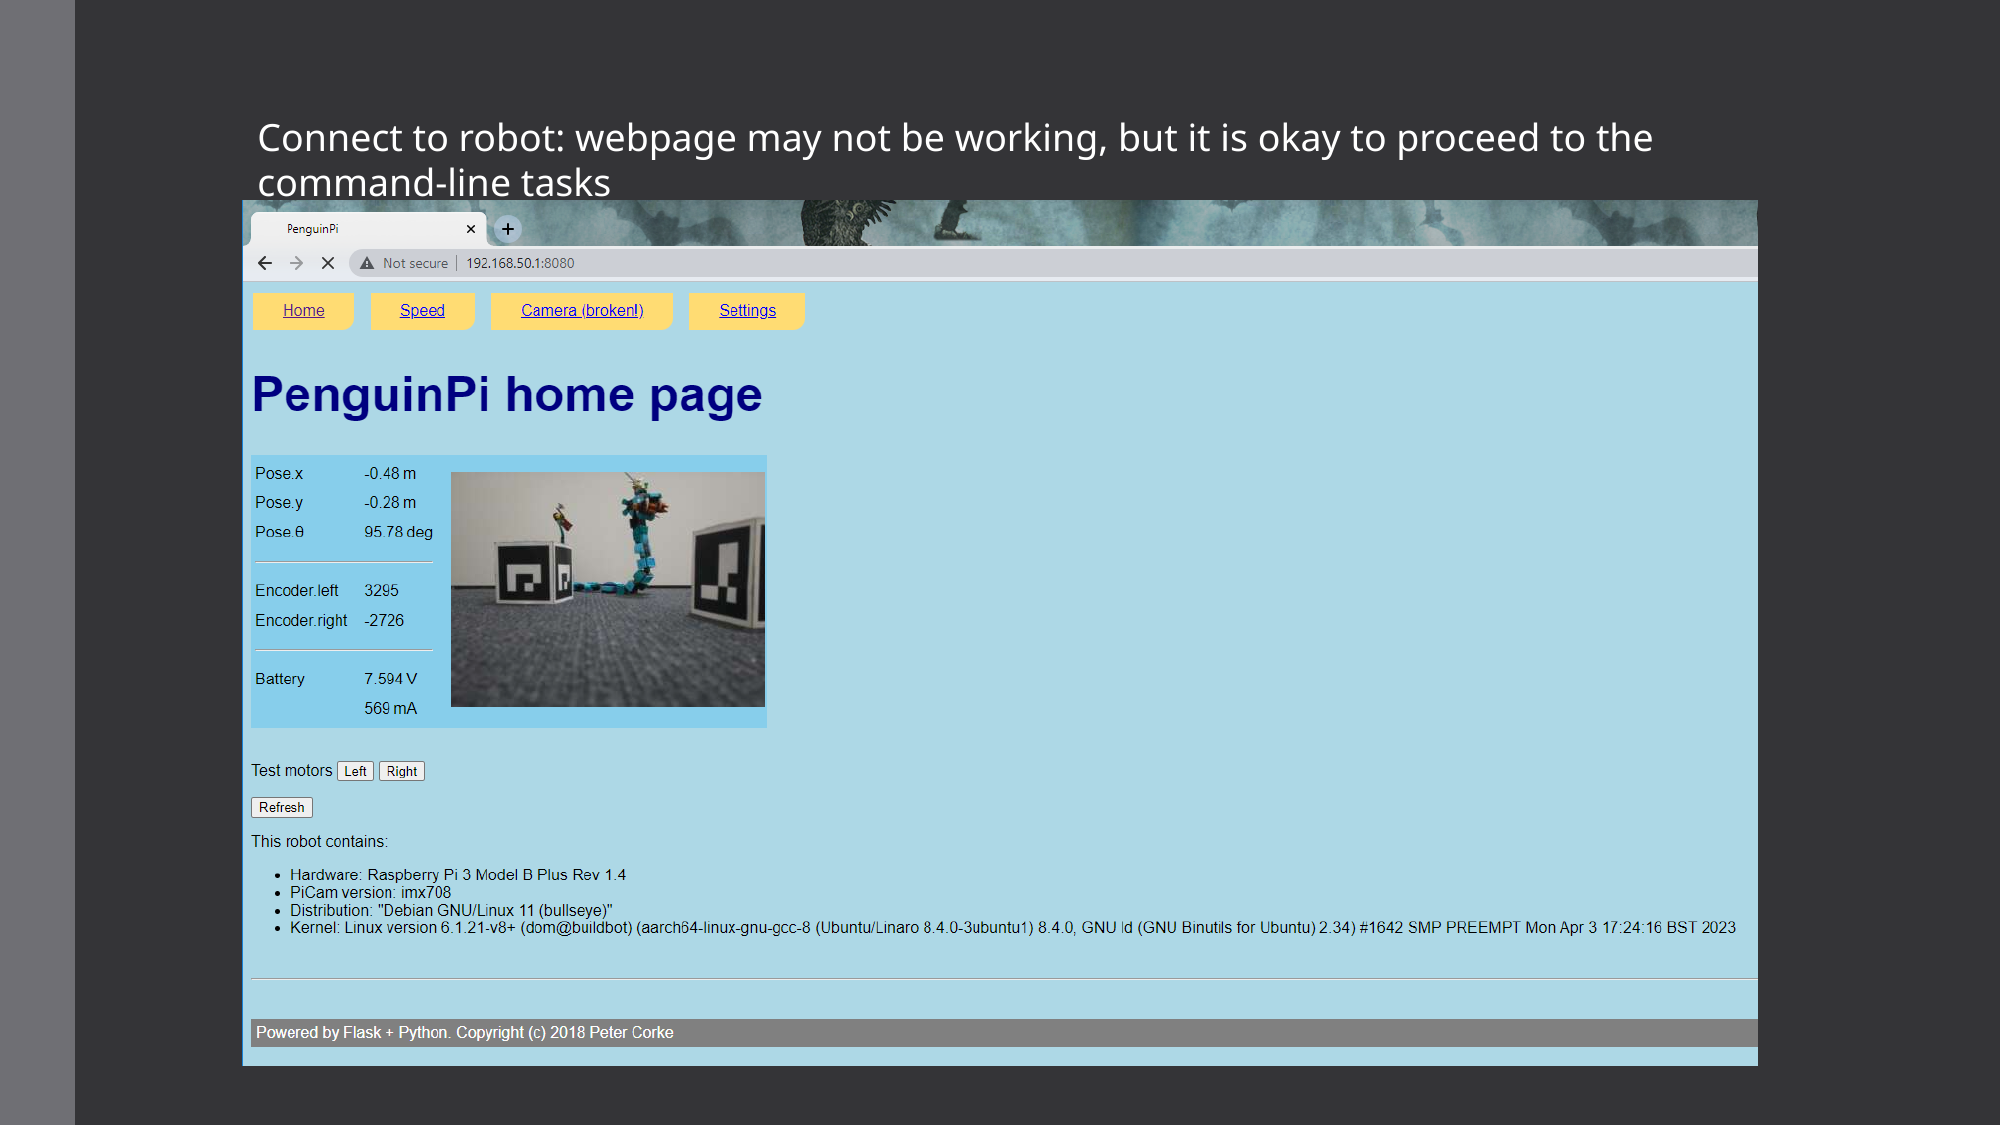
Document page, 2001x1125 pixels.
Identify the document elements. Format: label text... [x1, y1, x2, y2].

picture [242, 200, 1758, 1066]
text_box Connect to robot: webpage may not be working, but it is okay to proceed to the command-line tasks [242, 106, 1734, 199]
